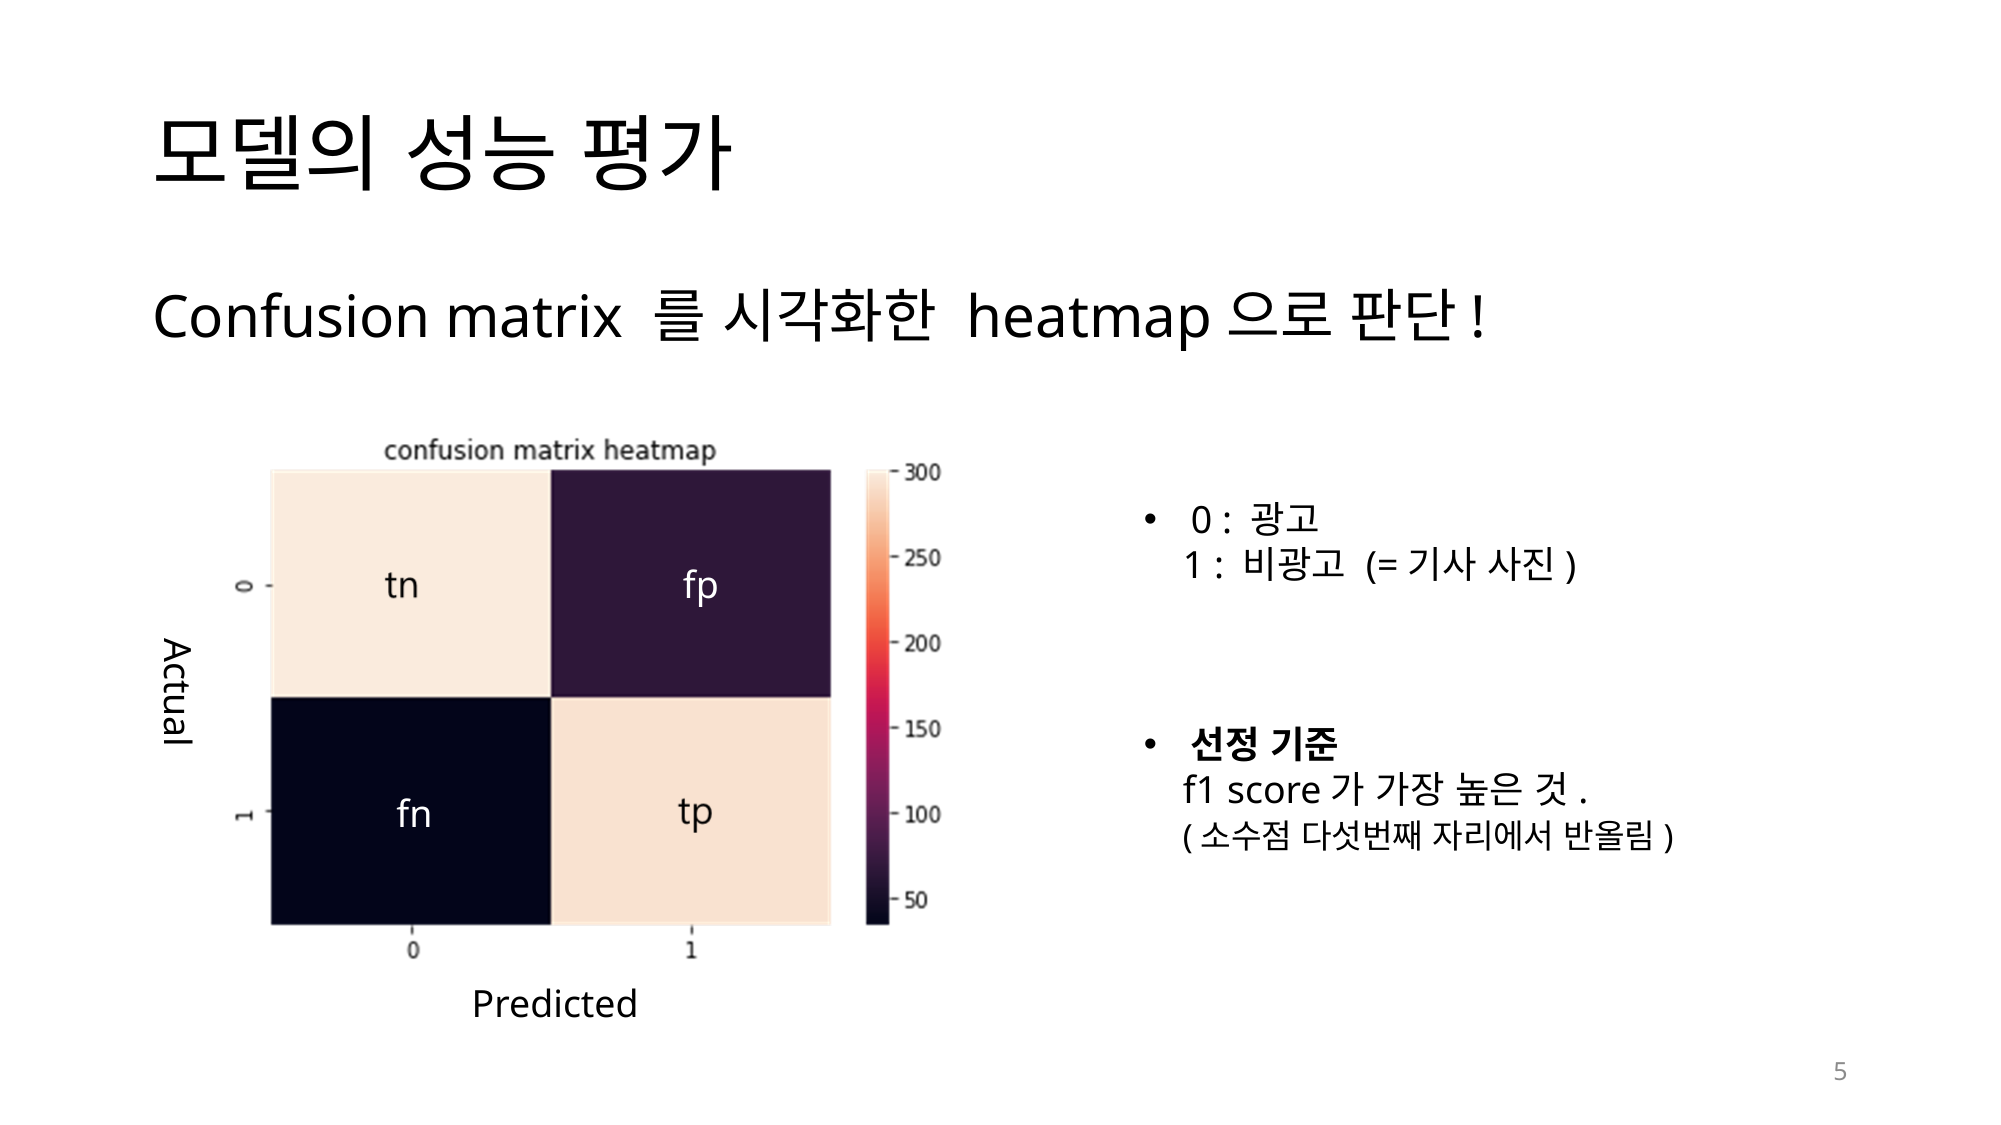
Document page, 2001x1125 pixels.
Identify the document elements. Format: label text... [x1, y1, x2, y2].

slide_number 5 [1412, 1042, 1863, 1103]
text_box Actual [133, 518, 209, 868]
text_box 0 : 광고 1 : 비광고 (=기사 사진) 선정 기준 f1 score가 가장 높은 것. (소수점 다섯번째 자리에서 반올림) [1129, 488, 1863, 864]
picture [209, 424, 956, 973]
text_box 모델의 성능 평가 [137, 104, 1863, 217]
text_box Confusion matrix 를 시각화한 heatmap으로 판단! [137, 280, 1863, 425]
text_box Predicted [381, 973, 729, 1033]
